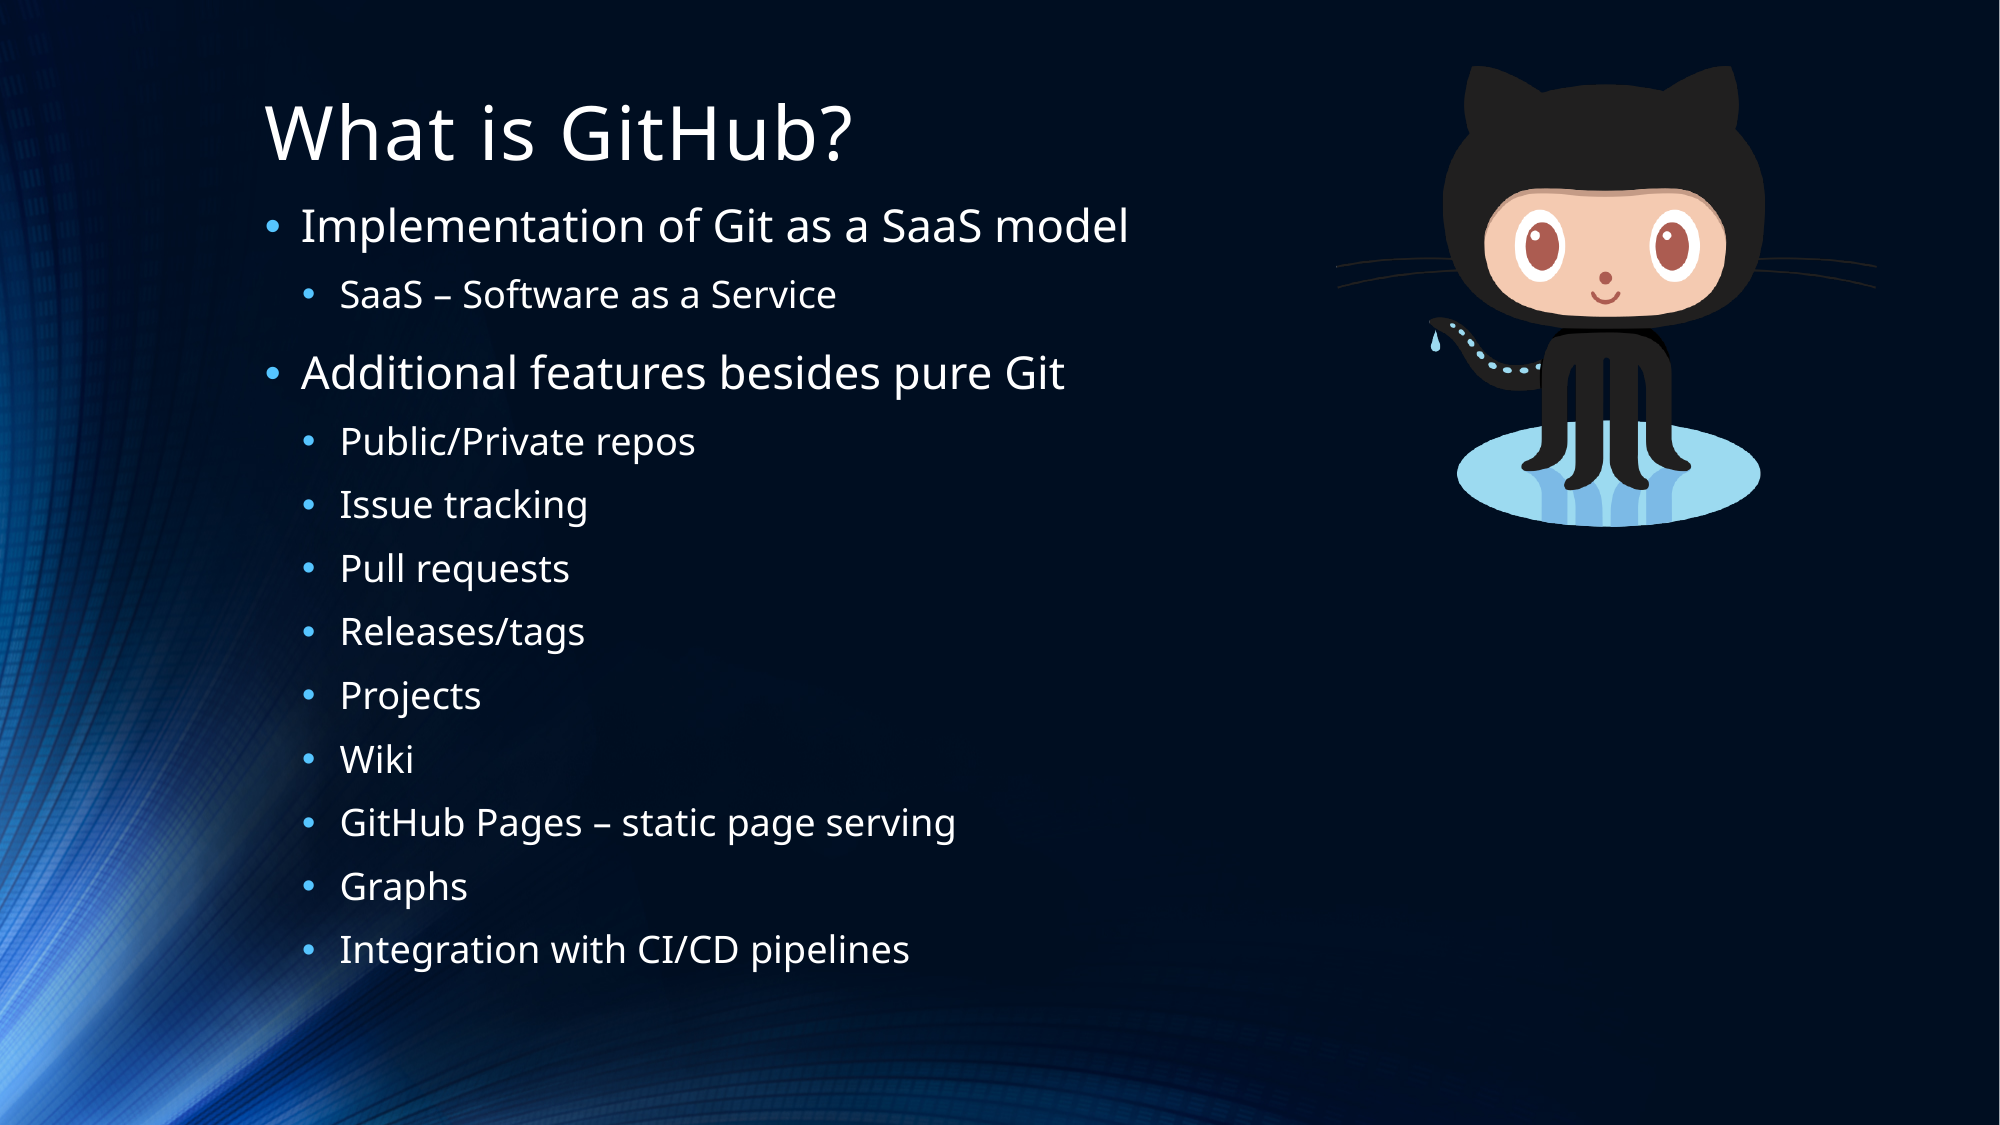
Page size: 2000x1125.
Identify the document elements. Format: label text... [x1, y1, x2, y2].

picture [0, 0, 2000, 1125]
list Implementation of Git as a SaaS model SaaS – Software as a Service Additional features besides pure Git Public/Private repos Issue tracking Pull requests Releases/tags Projects Wiki GitHub Pages – static page serving Graphs Integration with CI/CD pipelines [249, 196, 1749, 988]
title What is GitHub? [249, 62, 1318, 185]
